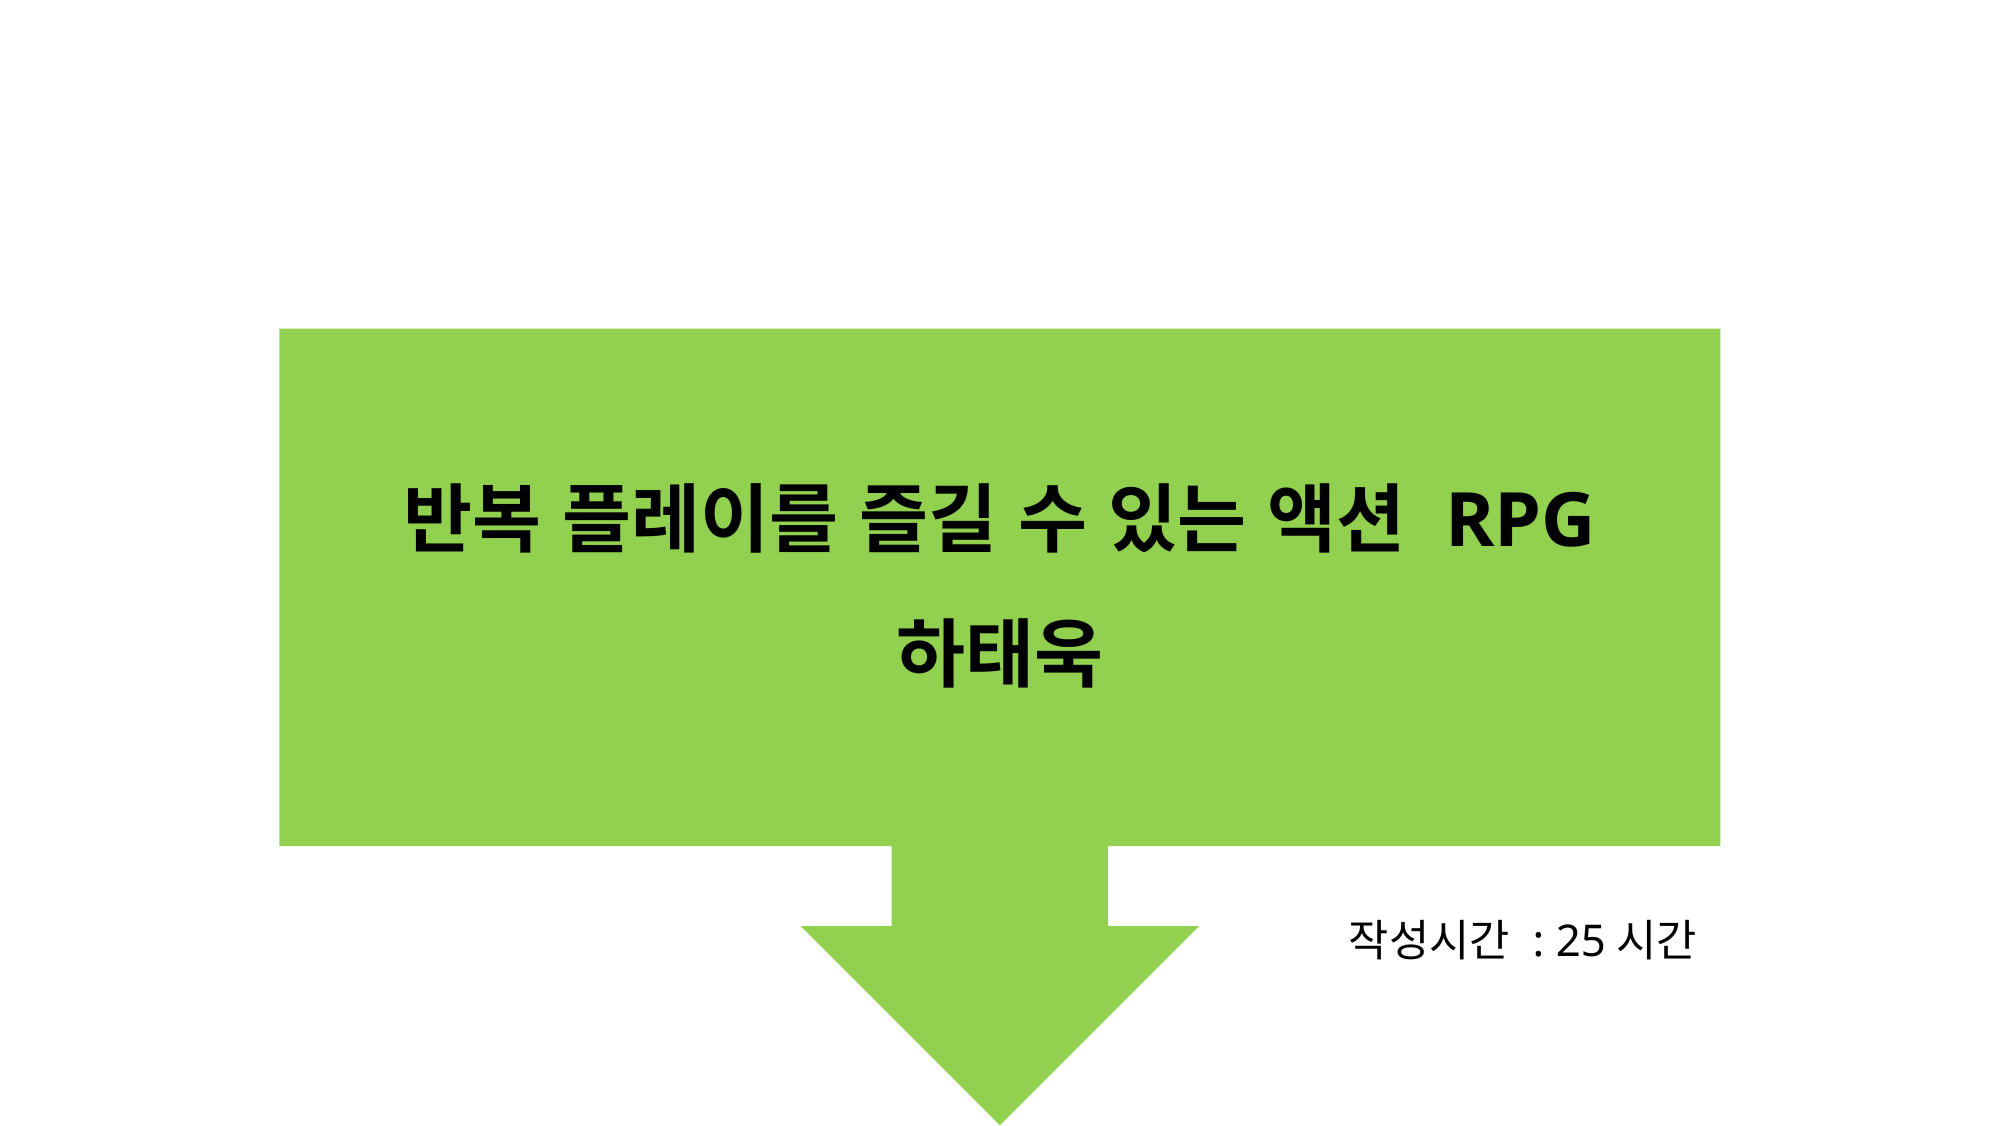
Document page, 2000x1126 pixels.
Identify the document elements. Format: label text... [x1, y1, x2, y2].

text_box 반복 플레이를 즐길 수 있는 액션 RPG 하태욱 [389, 418, 1611, 704]
text_box 작성시간 : 25시간 [1334, 905, 1712, 973]
